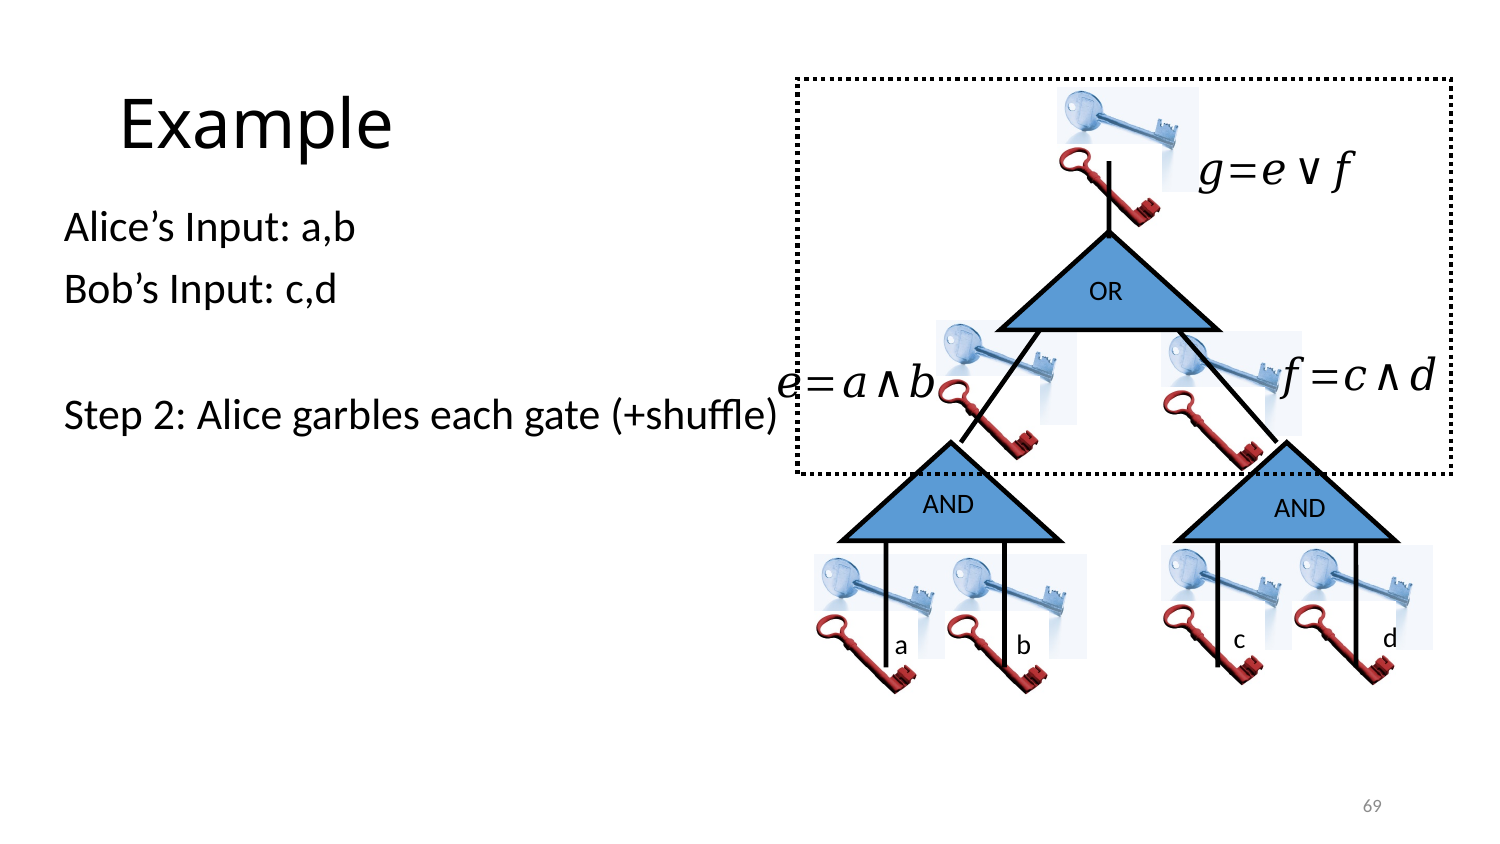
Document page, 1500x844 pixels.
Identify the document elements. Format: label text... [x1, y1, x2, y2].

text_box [945, 668, 1087, 717]
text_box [1161, 668, 1292, 708]
title Example [103, 44, 1397, 208]
slide_number 69 [1059, 782, 1397, 827]
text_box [842, 161, 1396, 668]
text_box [1057, 87, 1199, 161]
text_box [814, 554, 945, 717]
text_box [797, 78, 1451, 475]
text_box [1292, 545, 1433, 708]
